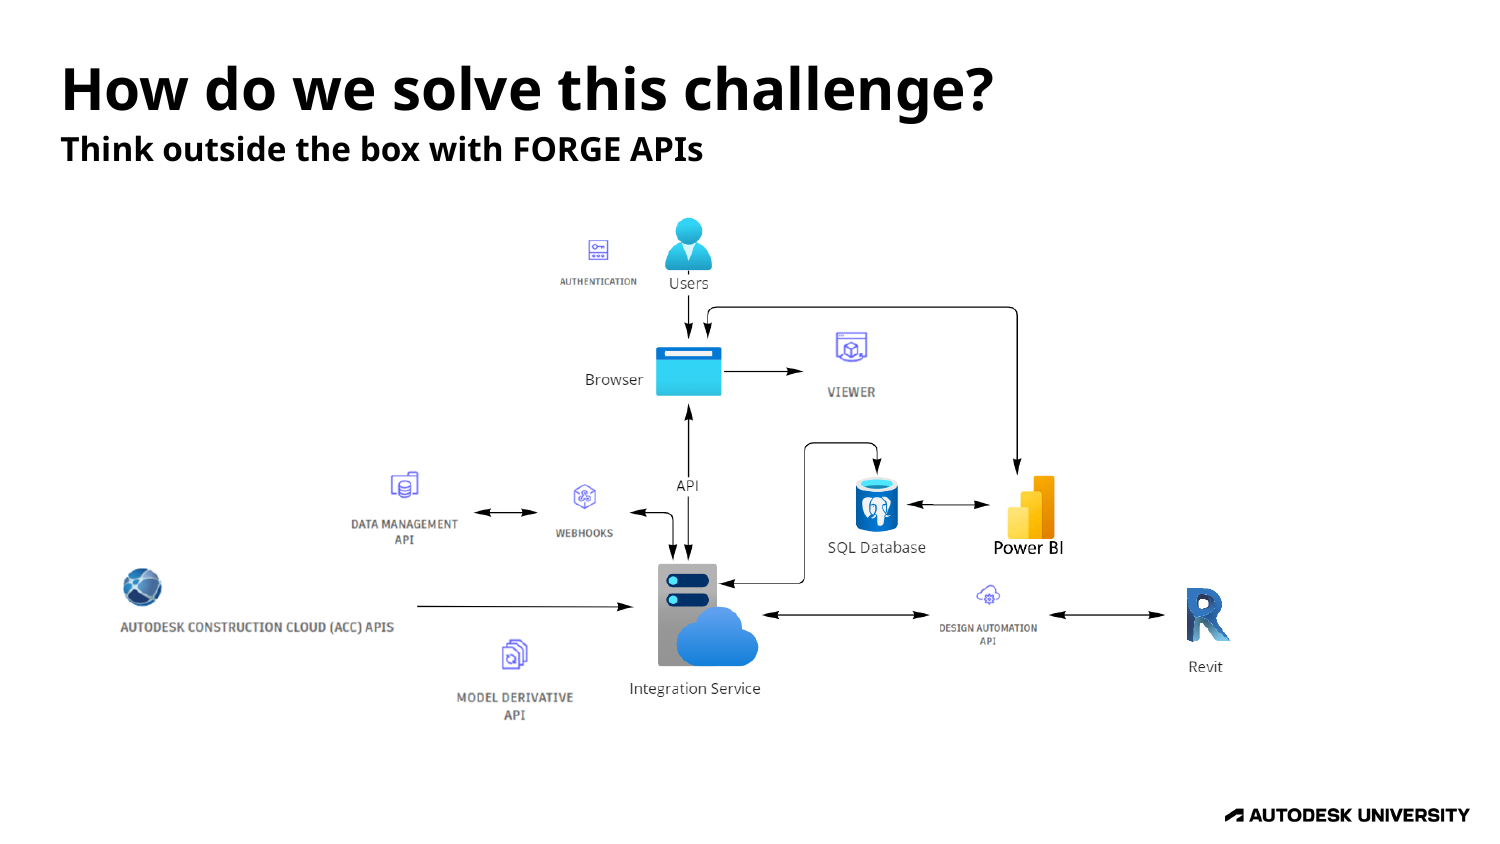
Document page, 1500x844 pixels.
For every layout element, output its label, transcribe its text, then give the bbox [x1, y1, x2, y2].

title How do we solve this challenge? [60, 60, 1440, 126]
picture [1225, 808, 1470, 822]
picture [60, 187, 1359, 784]
list Think outside the box with FORGE APIs [60, 127, 1440, 169]
